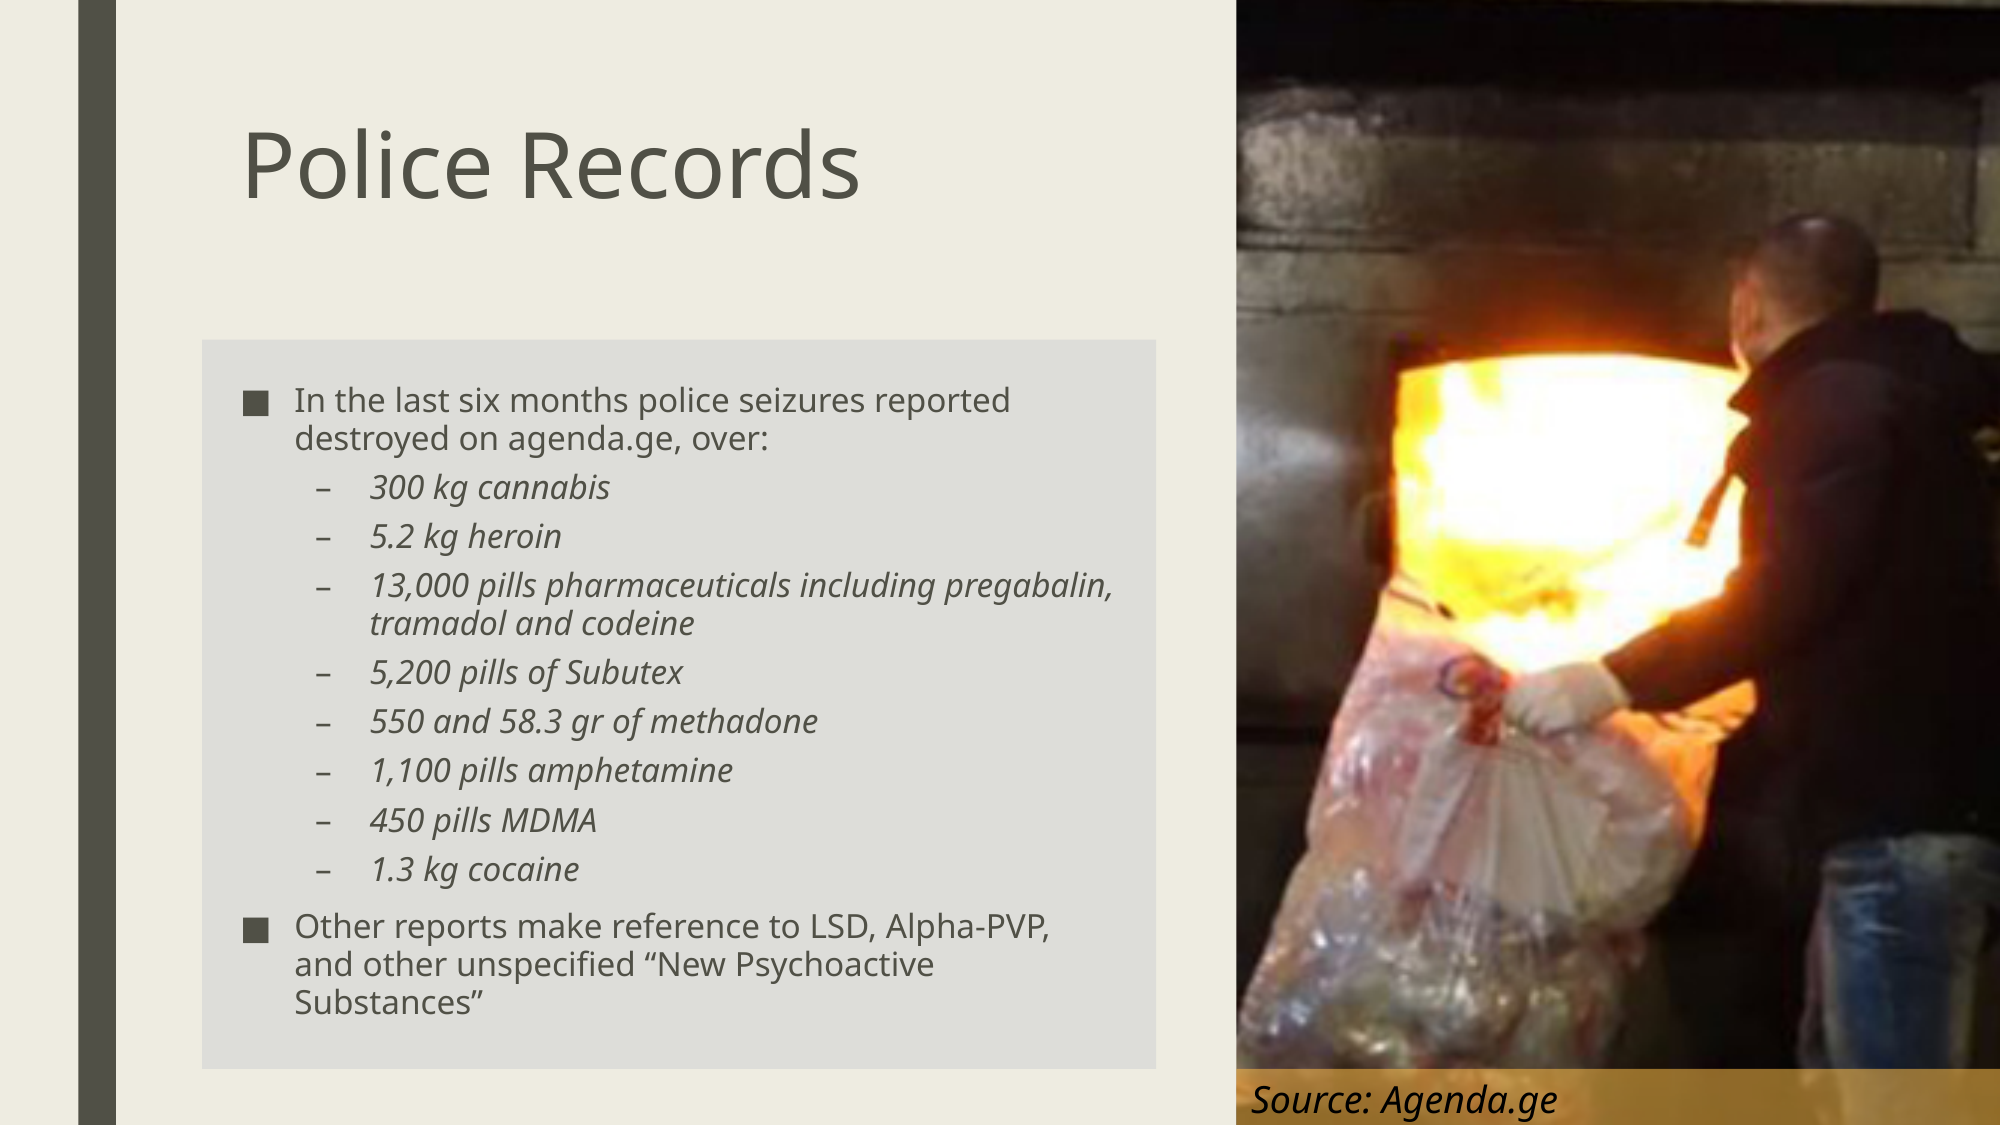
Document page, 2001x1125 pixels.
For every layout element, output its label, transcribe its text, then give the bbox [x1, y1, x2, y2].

text_box [199, 337, 1159, 1072]
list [1236, 0, 2000, 1125]
title Police Records [225, 112, 1236, 357]
list In the last six months police seizures reported destroyed on agenda.ge, over: 300 kg cannabis 5.2 kg heroin 13,000 pills pharmaceuticals including pregabalin, tramadol and codeine 5,200 pills of Subutex 550 and 58.3 gr of methadone 1,100 pills amphetamine 450 pills MDMA 1.3 kg cocaine Other reports make reference to LSD, Alpha-PVP, and other unspecified “New Psychoactive Substances” [225, 375, 1131, 1037]
